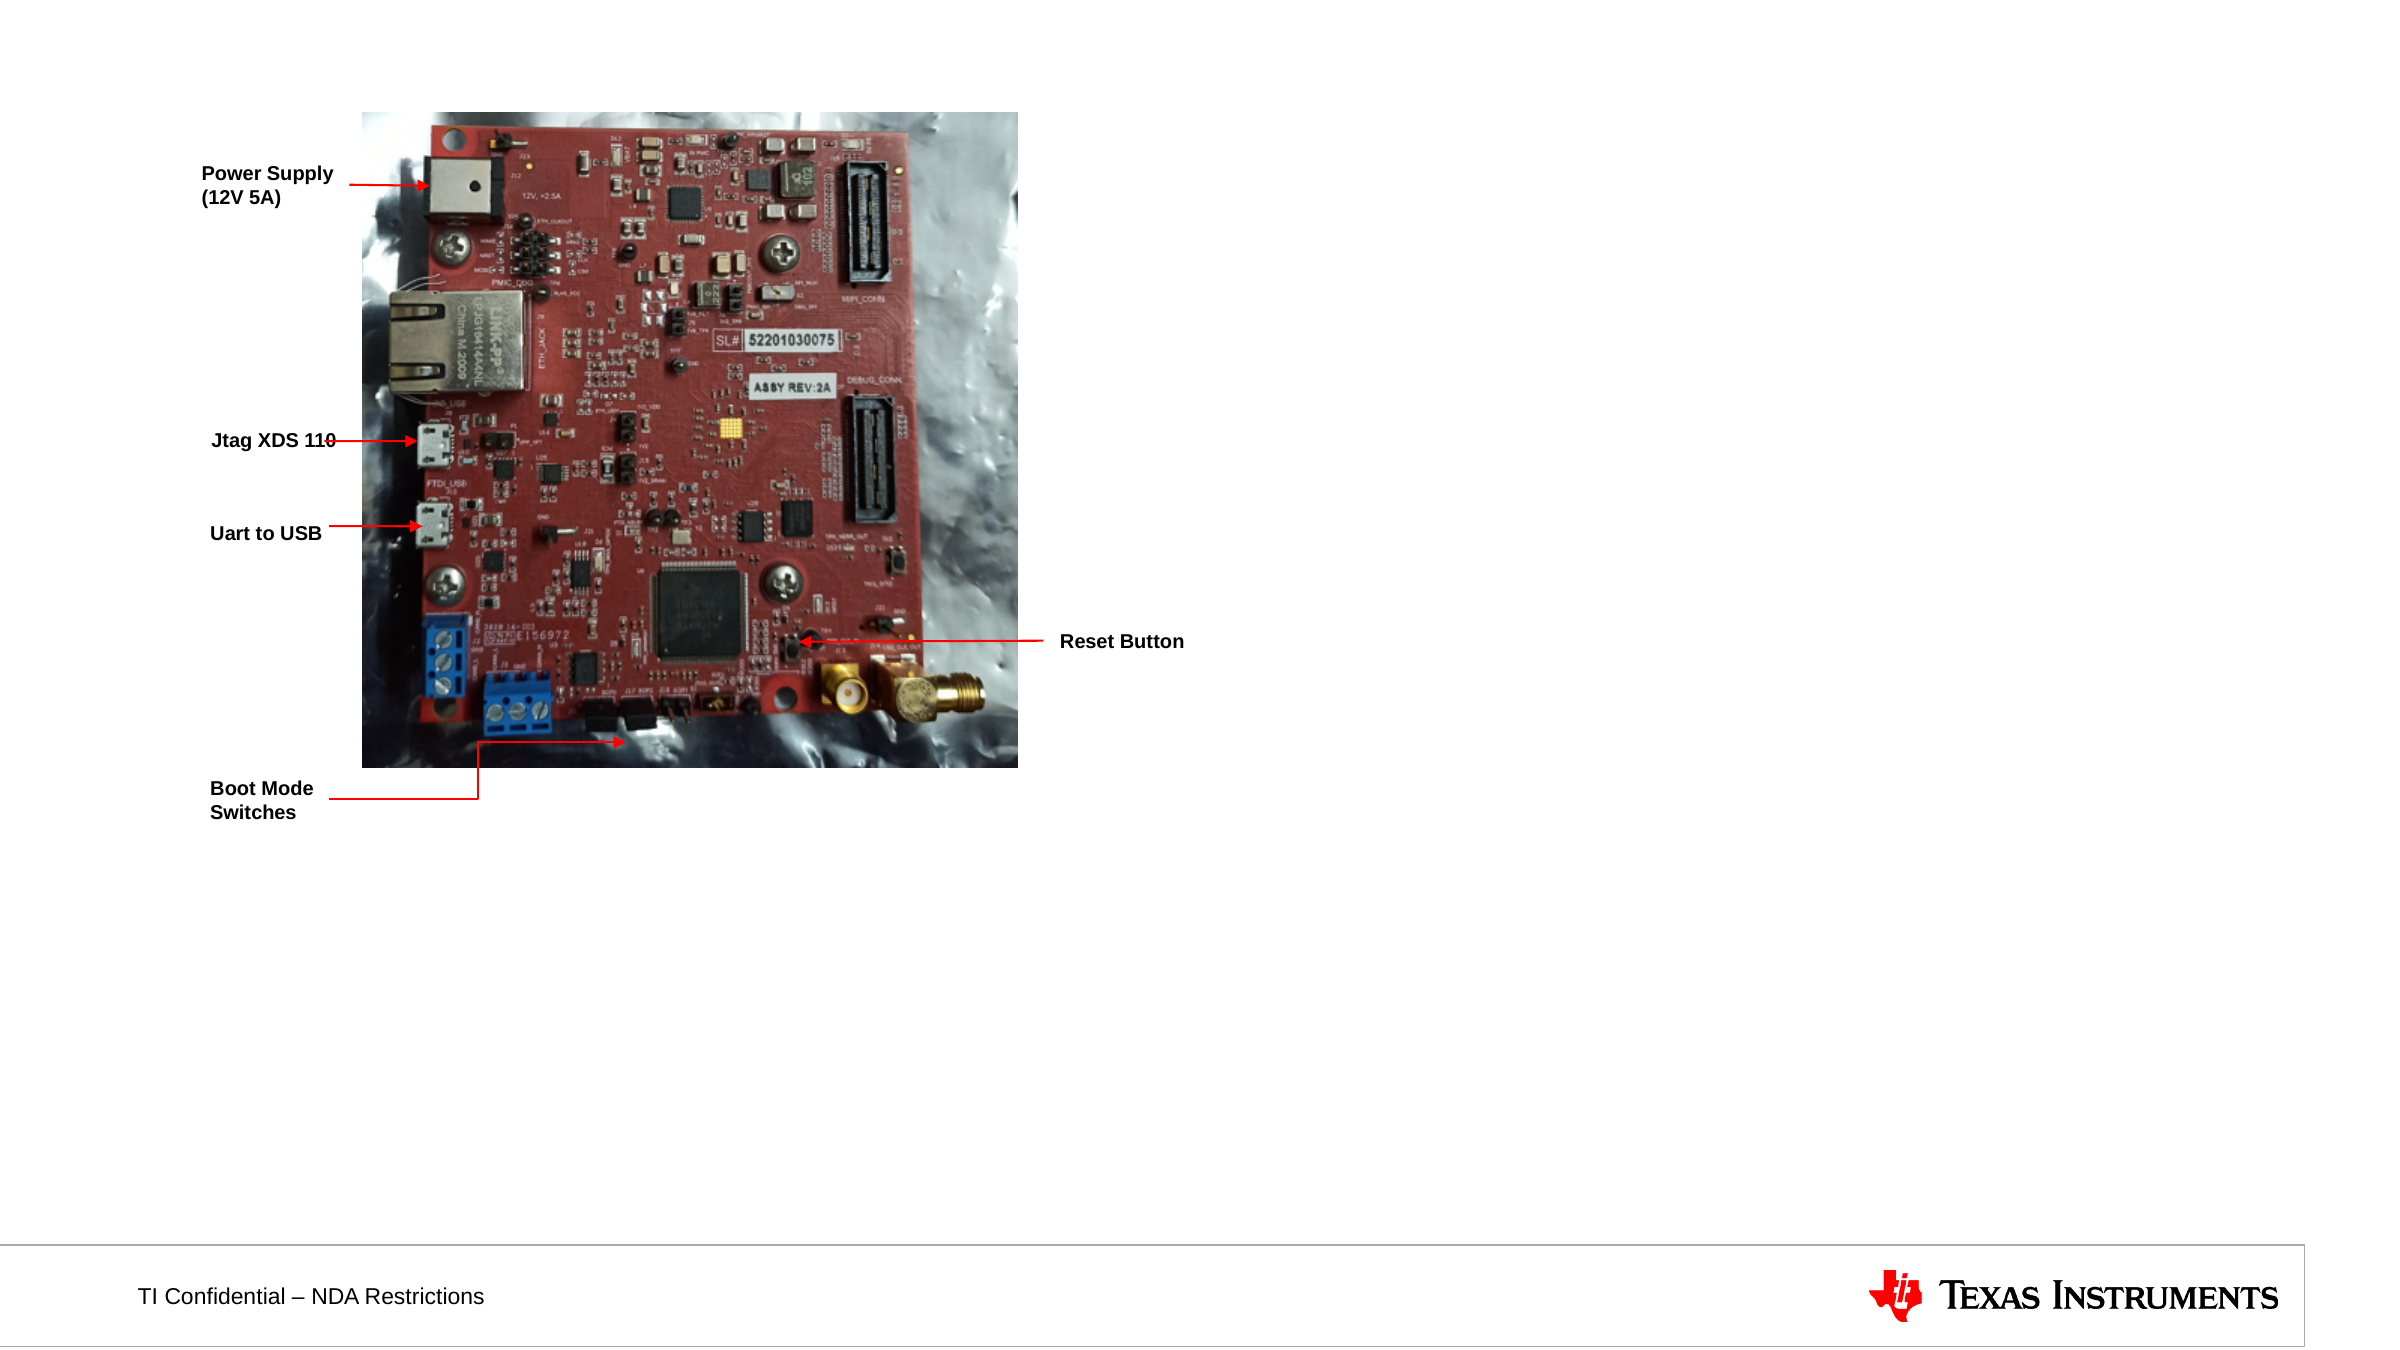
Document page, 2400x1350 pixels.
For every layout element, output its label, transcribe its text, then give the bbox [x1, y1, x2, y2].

text_box Boot Mode Switches [195, 768, 329, 831]
picture [1869, 1270, 2278, 1322]
text_box Jtag XDS 110 [196, 420, 351, 459]
text_box Uart to USB [195, 512, 337, 552]
picture [362, 112, 1018, 768]
text_box Reset Button [1045, 621, 1199, 660]
text_box Power Supply (12V 5A) [186, 152, 348, 216]
